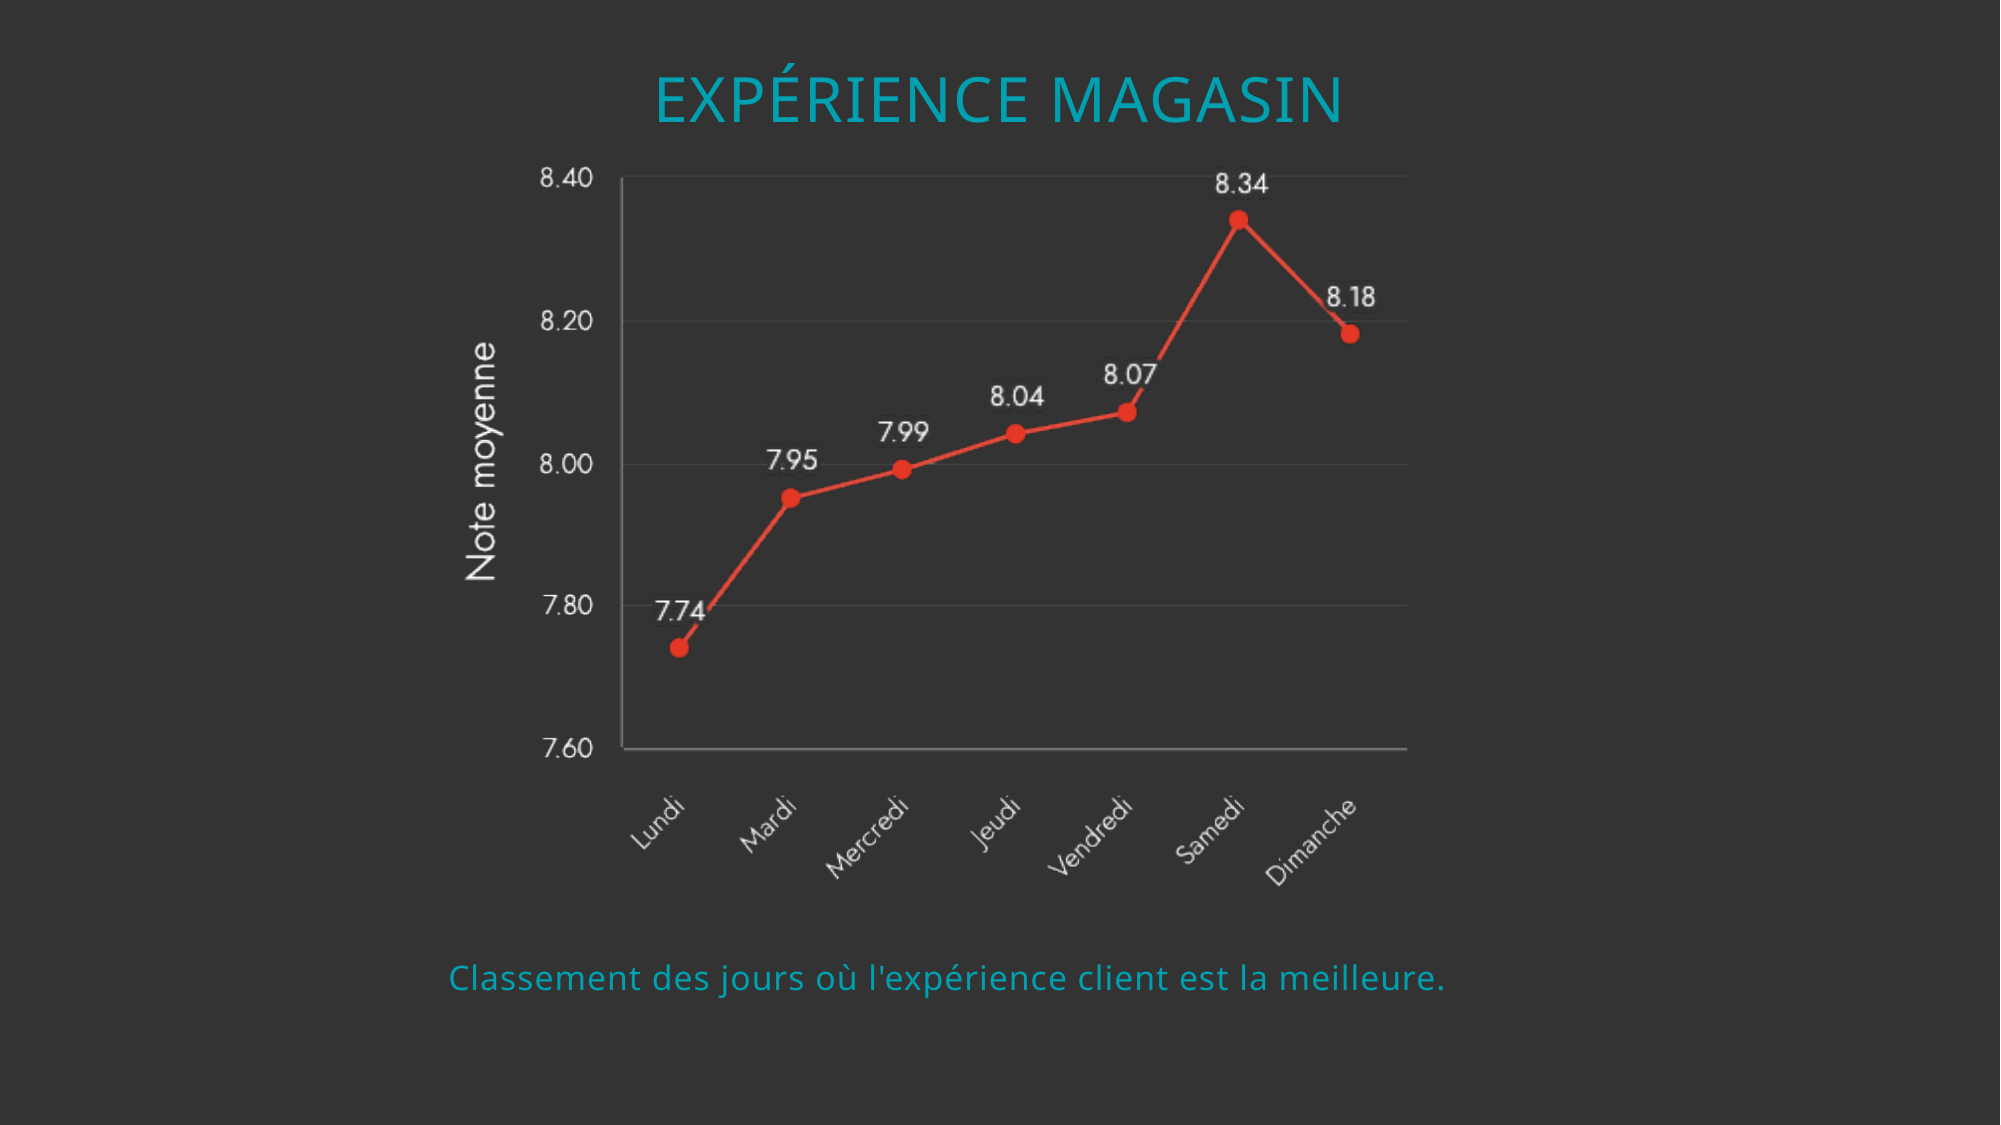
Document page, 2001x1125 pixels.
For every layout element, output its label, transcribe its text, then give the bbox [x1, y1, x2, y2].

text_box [397, 97, 1498, 1064]
text_box EXPÉRIENCE MAGASIN [234, 64, 1765, 135]
